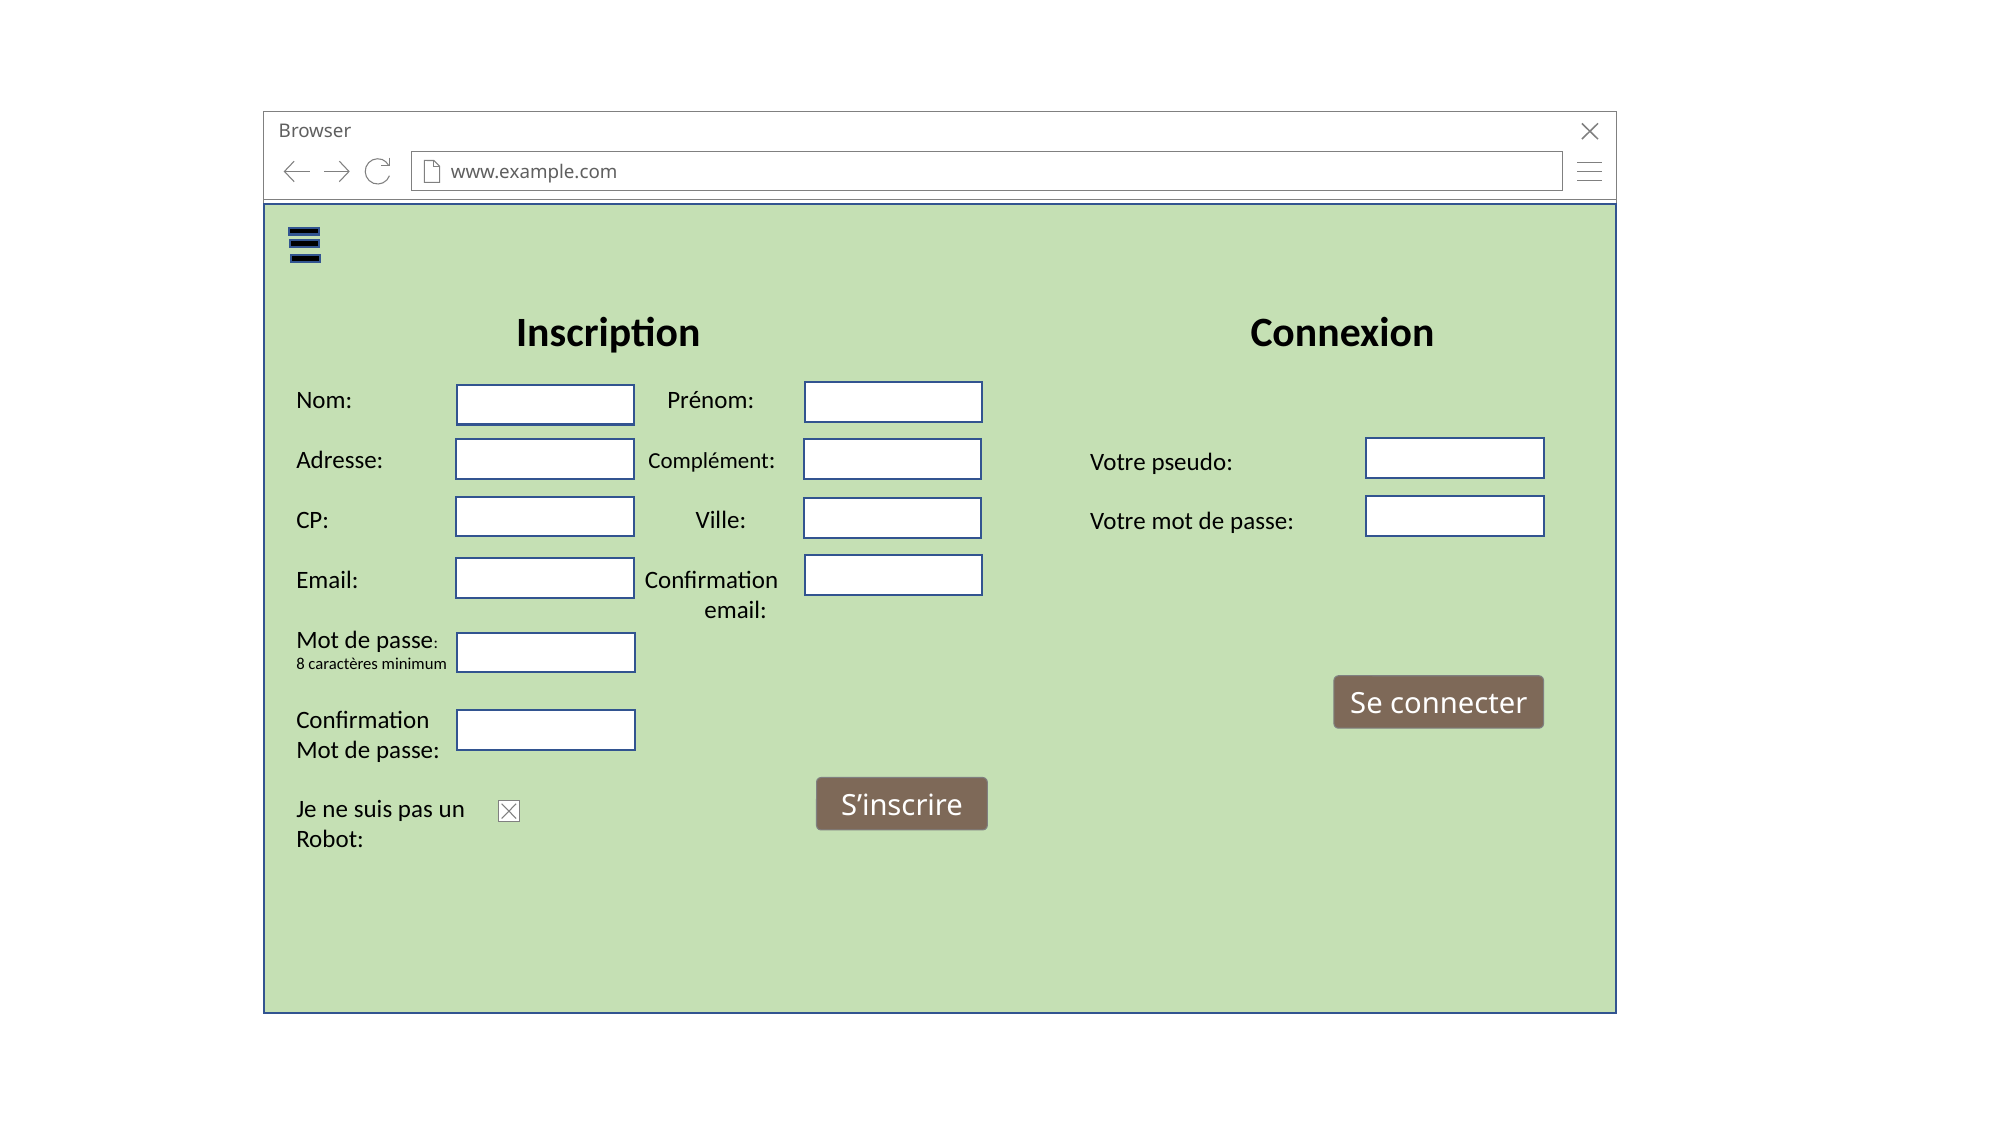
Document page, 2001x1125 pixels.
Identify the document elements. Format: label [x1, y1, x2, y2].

text_box [497, 793, 544, 829]
text_box [263, 111, 1617, 1014]
